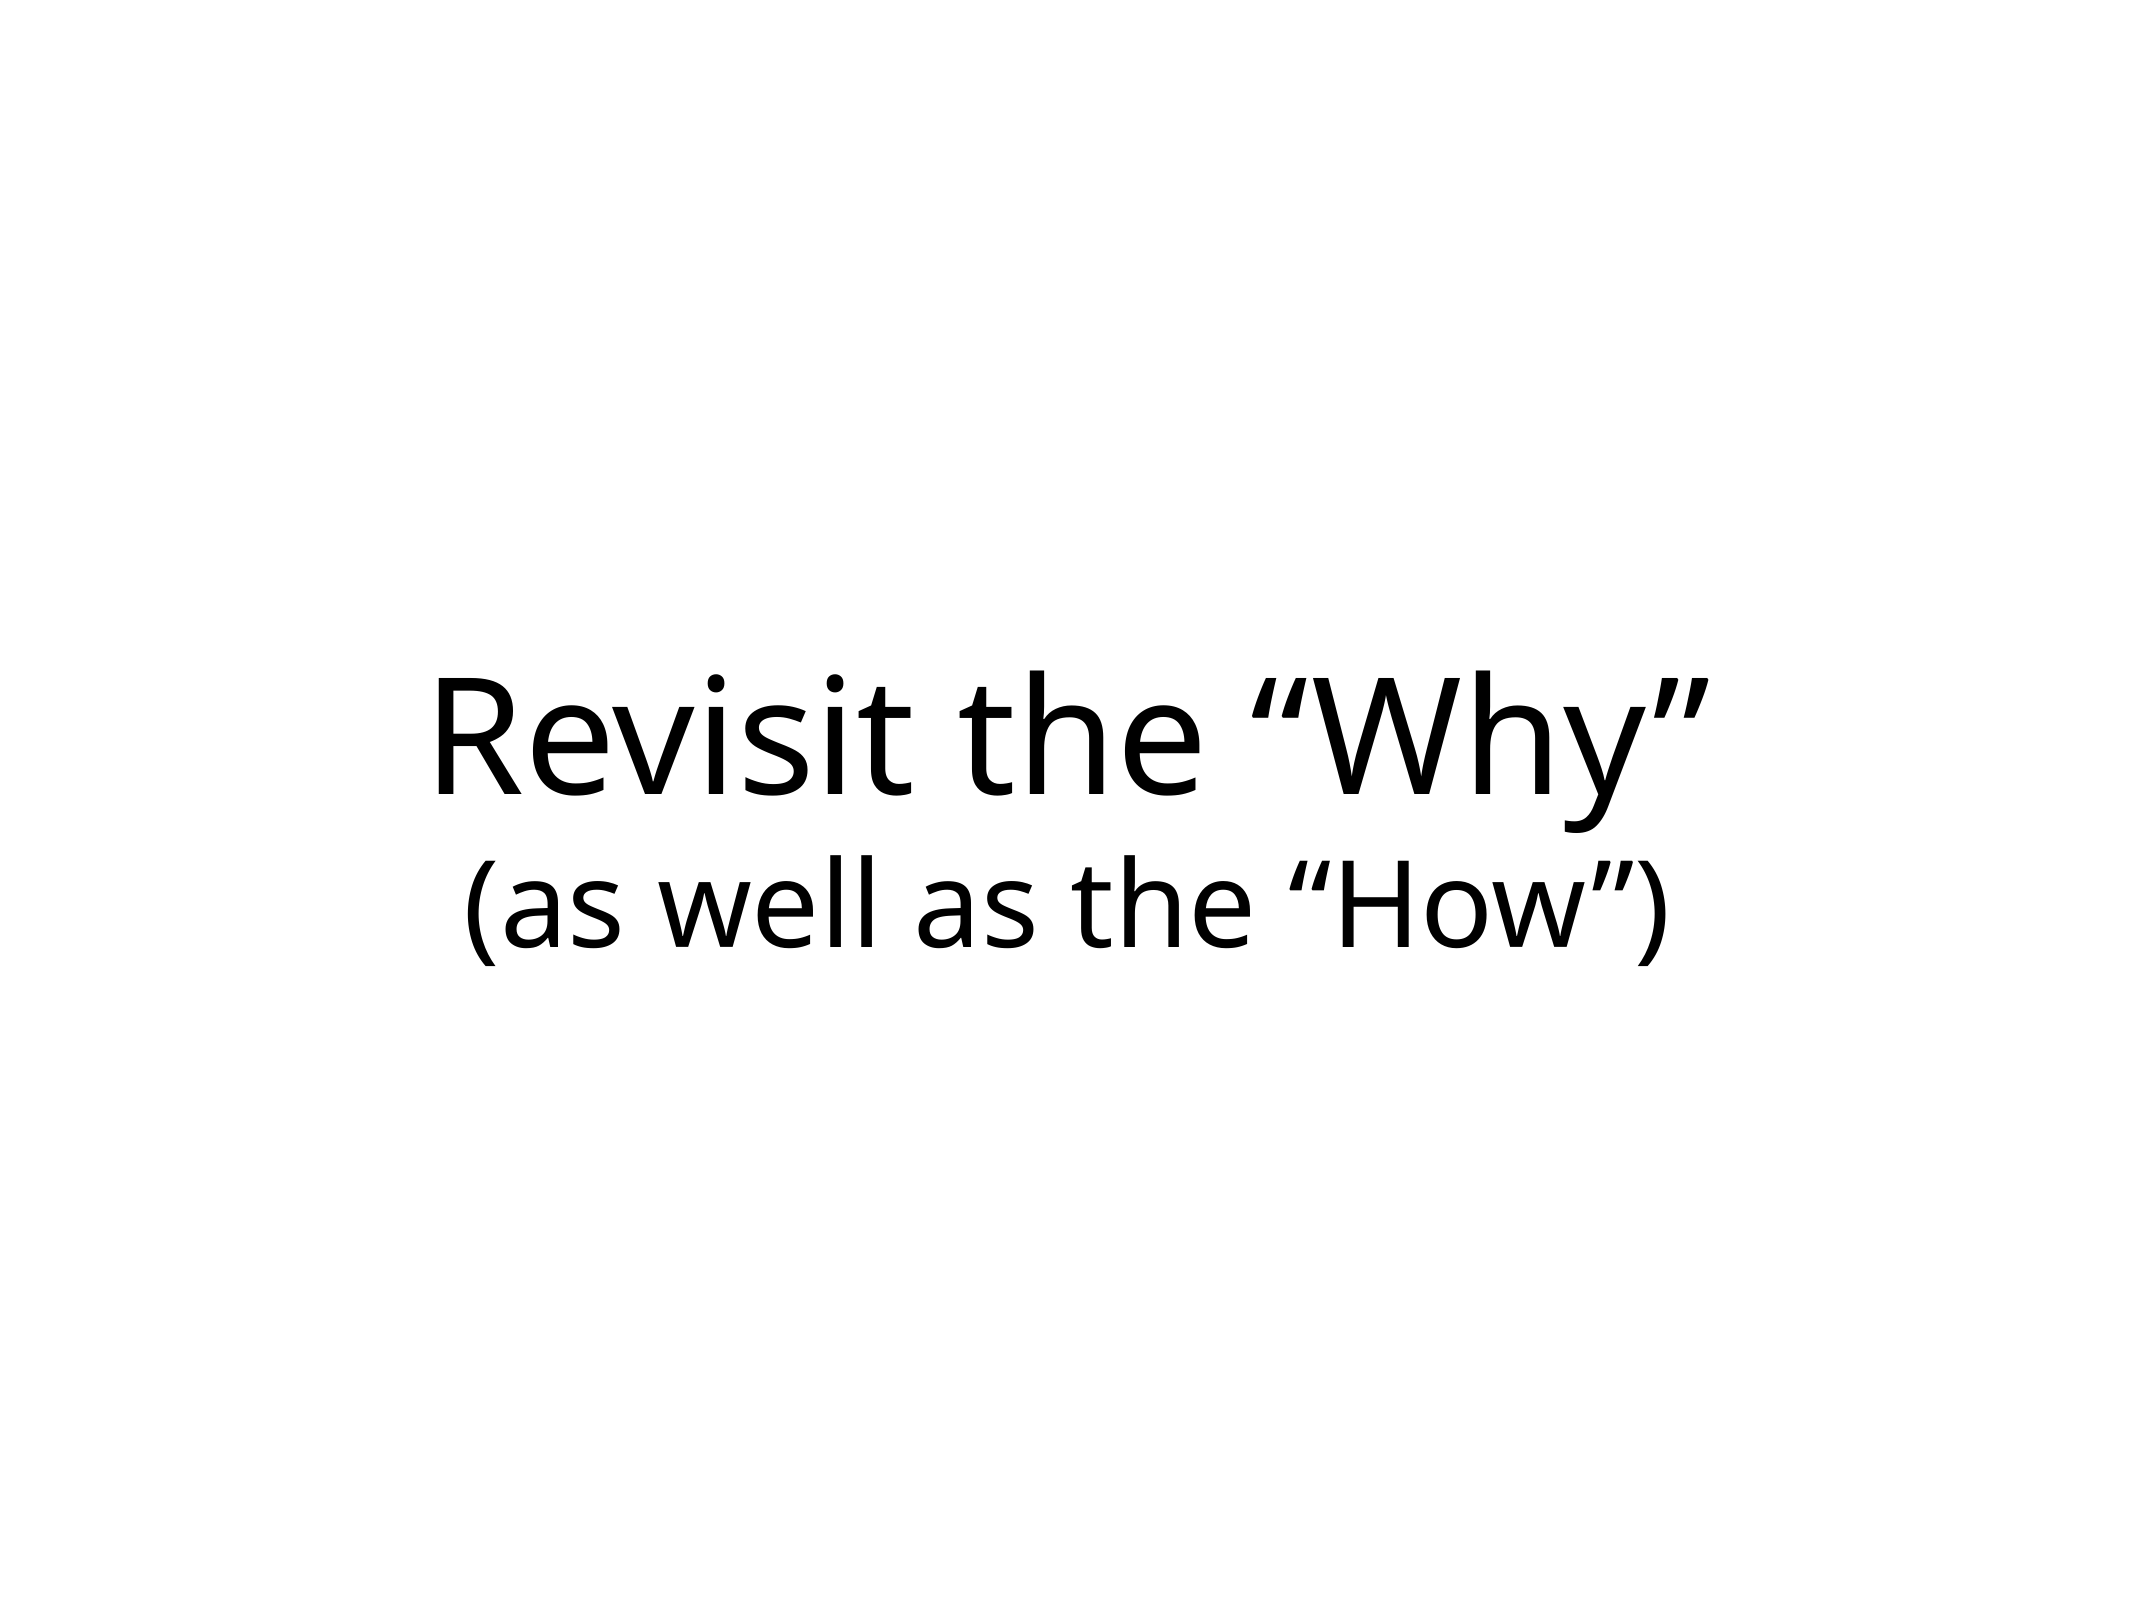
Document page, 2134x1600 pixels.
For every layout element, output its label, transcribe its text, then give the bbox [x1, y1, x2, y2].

title Revisit the “Why” (as well as the “How”) [207, 489, 1928, 1116]
